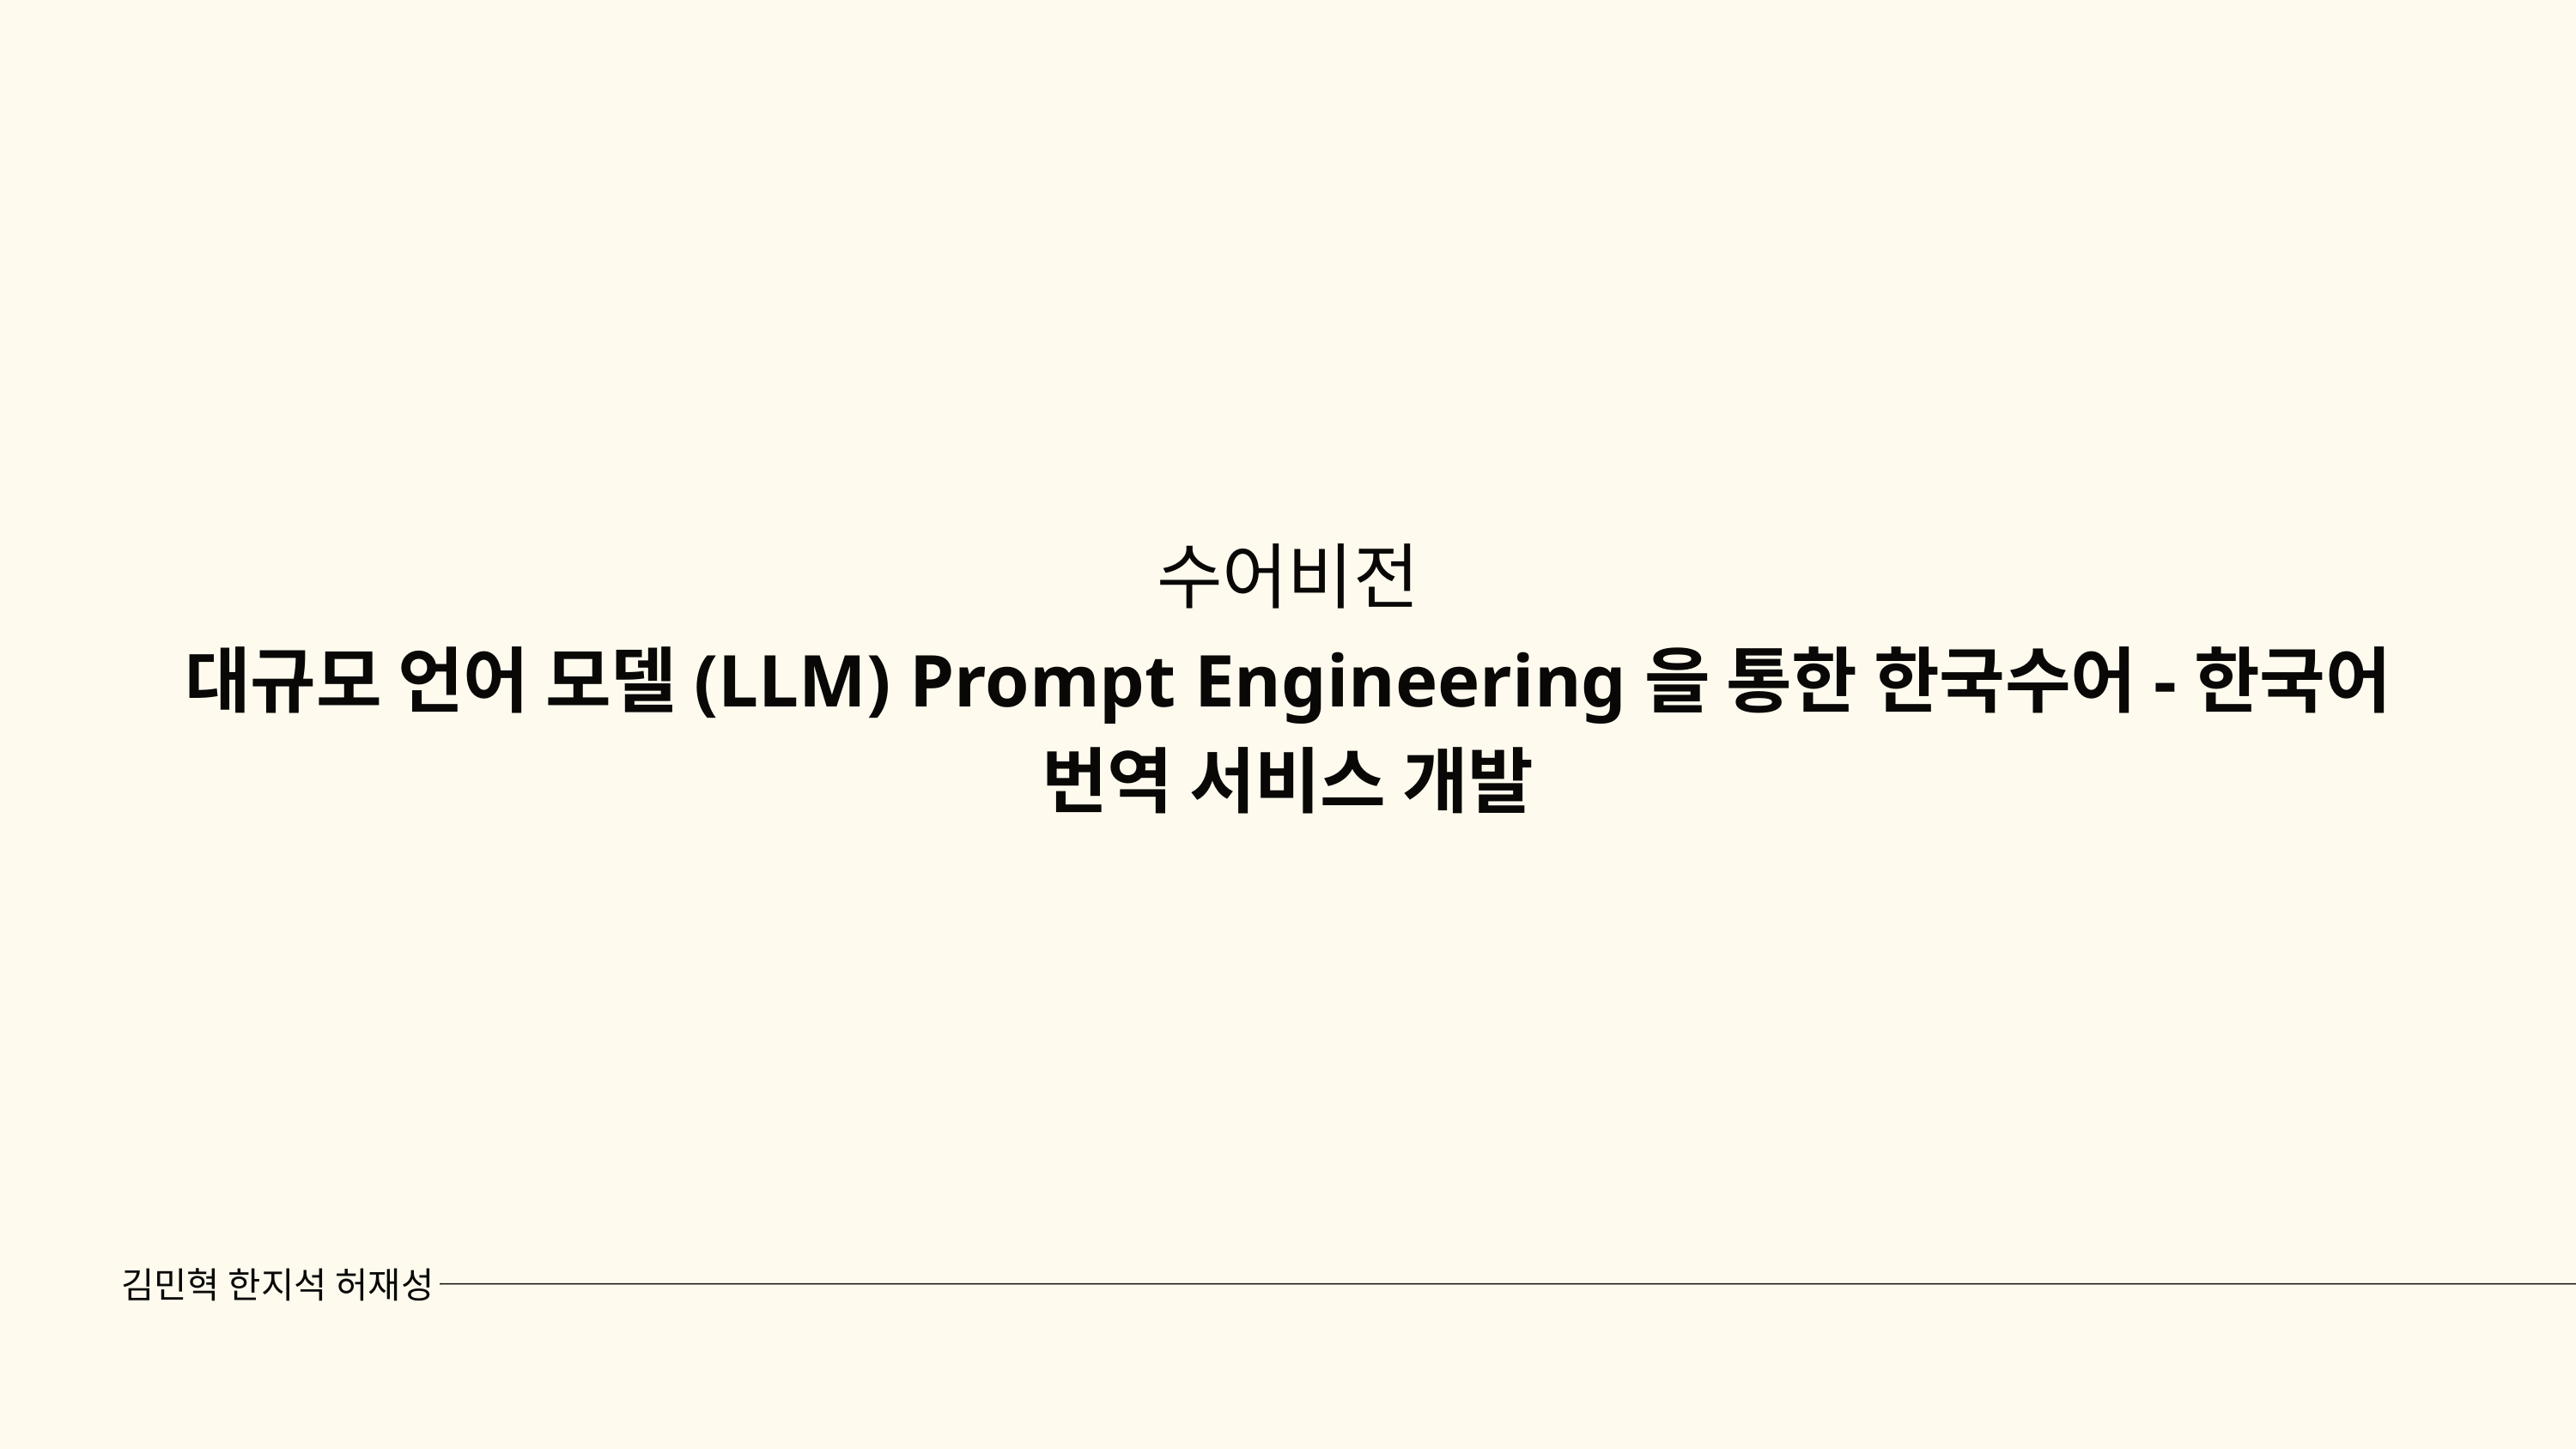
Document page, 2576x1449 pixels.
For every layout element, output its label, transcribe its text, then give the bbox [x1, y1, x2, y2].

text_box 김민혁 한지석 허재성 [121, 1255, 438, 1307]
text_box 수어비전 [1156, 517, 1420, 617]
text_box 대규모 언어 모델(LLM) Prompt Engineering을 통한 한국수어-한국어 번역 서비스 개발 [161, 621, 2415, 822]
